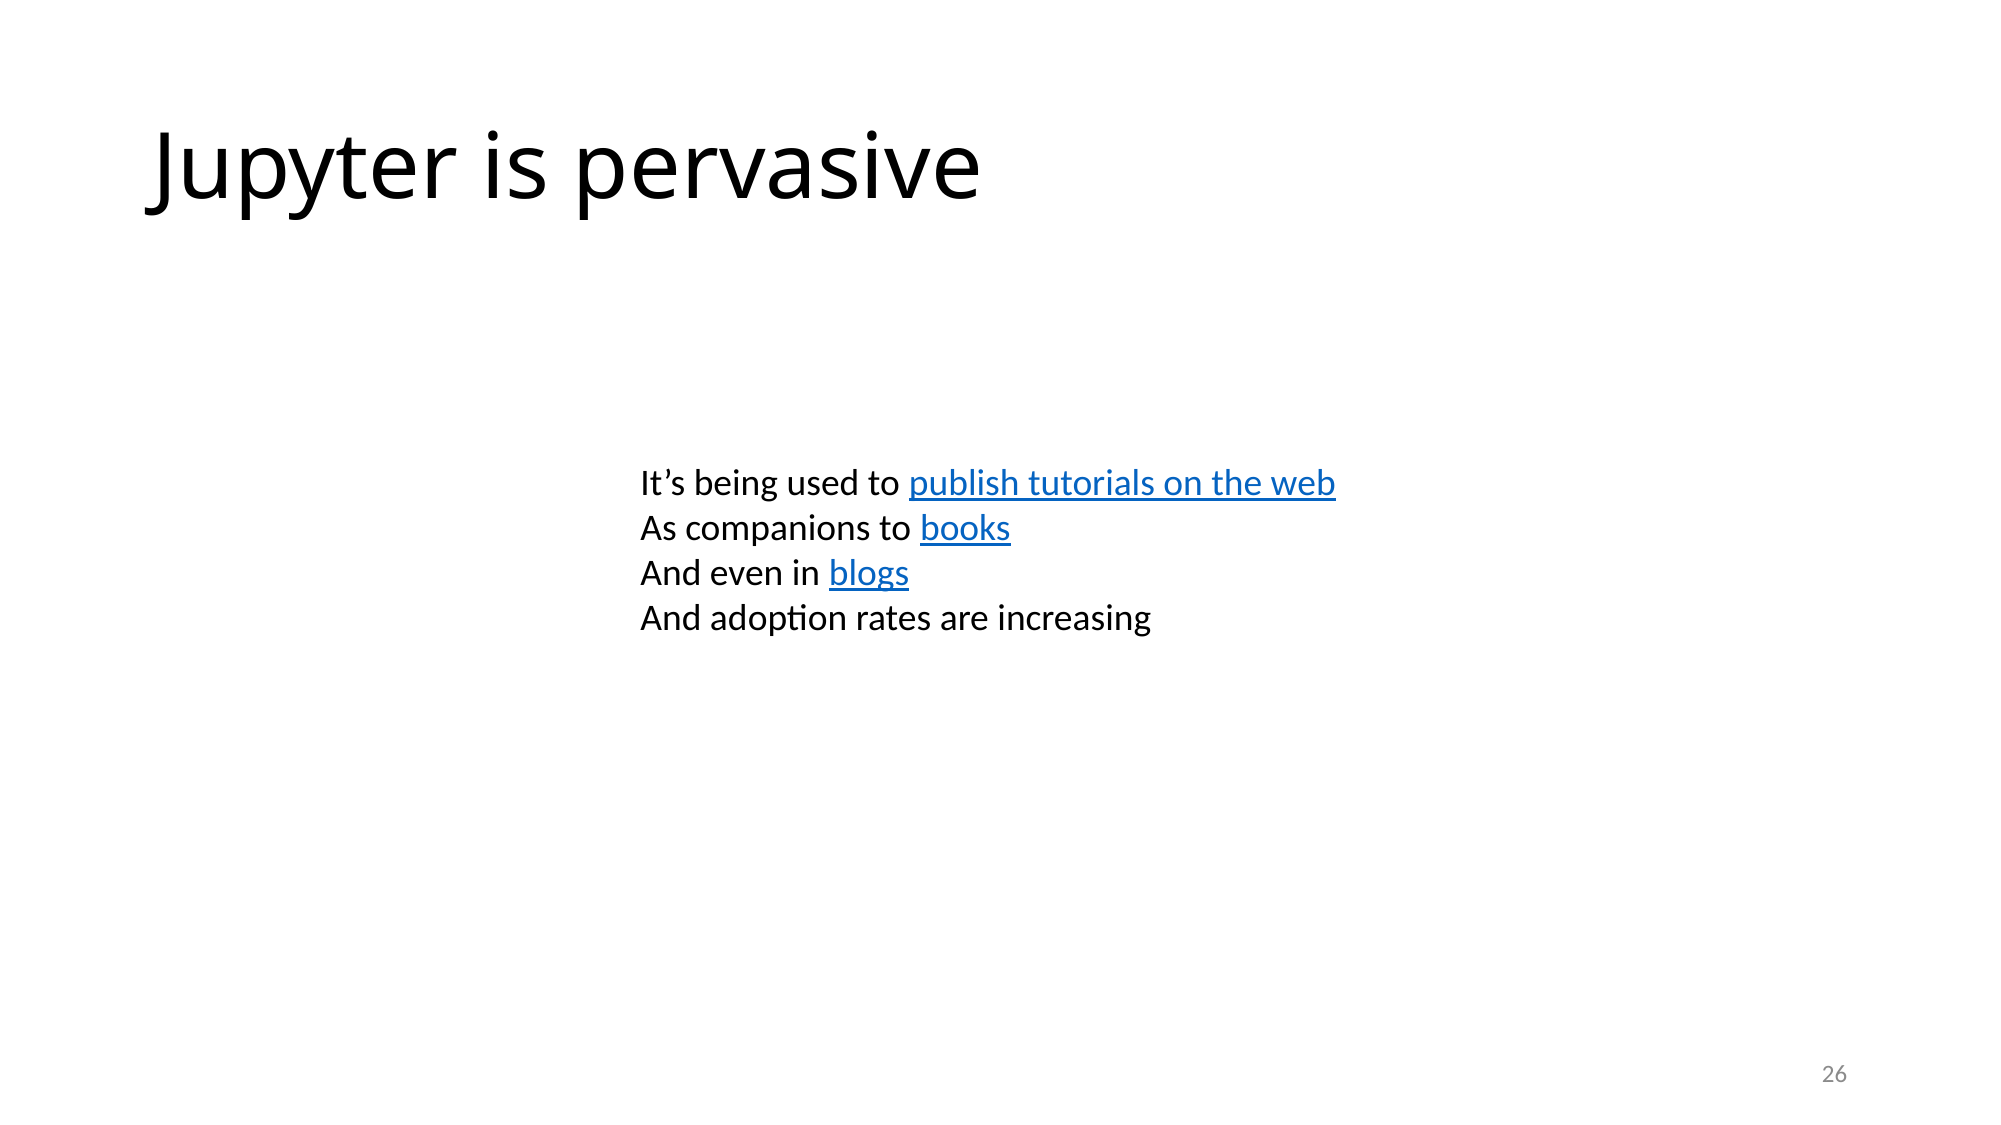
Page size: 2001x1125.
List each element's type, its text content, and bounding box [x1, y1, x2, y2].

text_box It’s being used to publish tutorials on the web As companions to books And even in blogs And adoption rates are increasing [625, 450, 1730, 646]
title Jupyter is pervasive [137, 59, 1863, 278]
slide_number 26 [1412, 1042, 1863, 1103]
